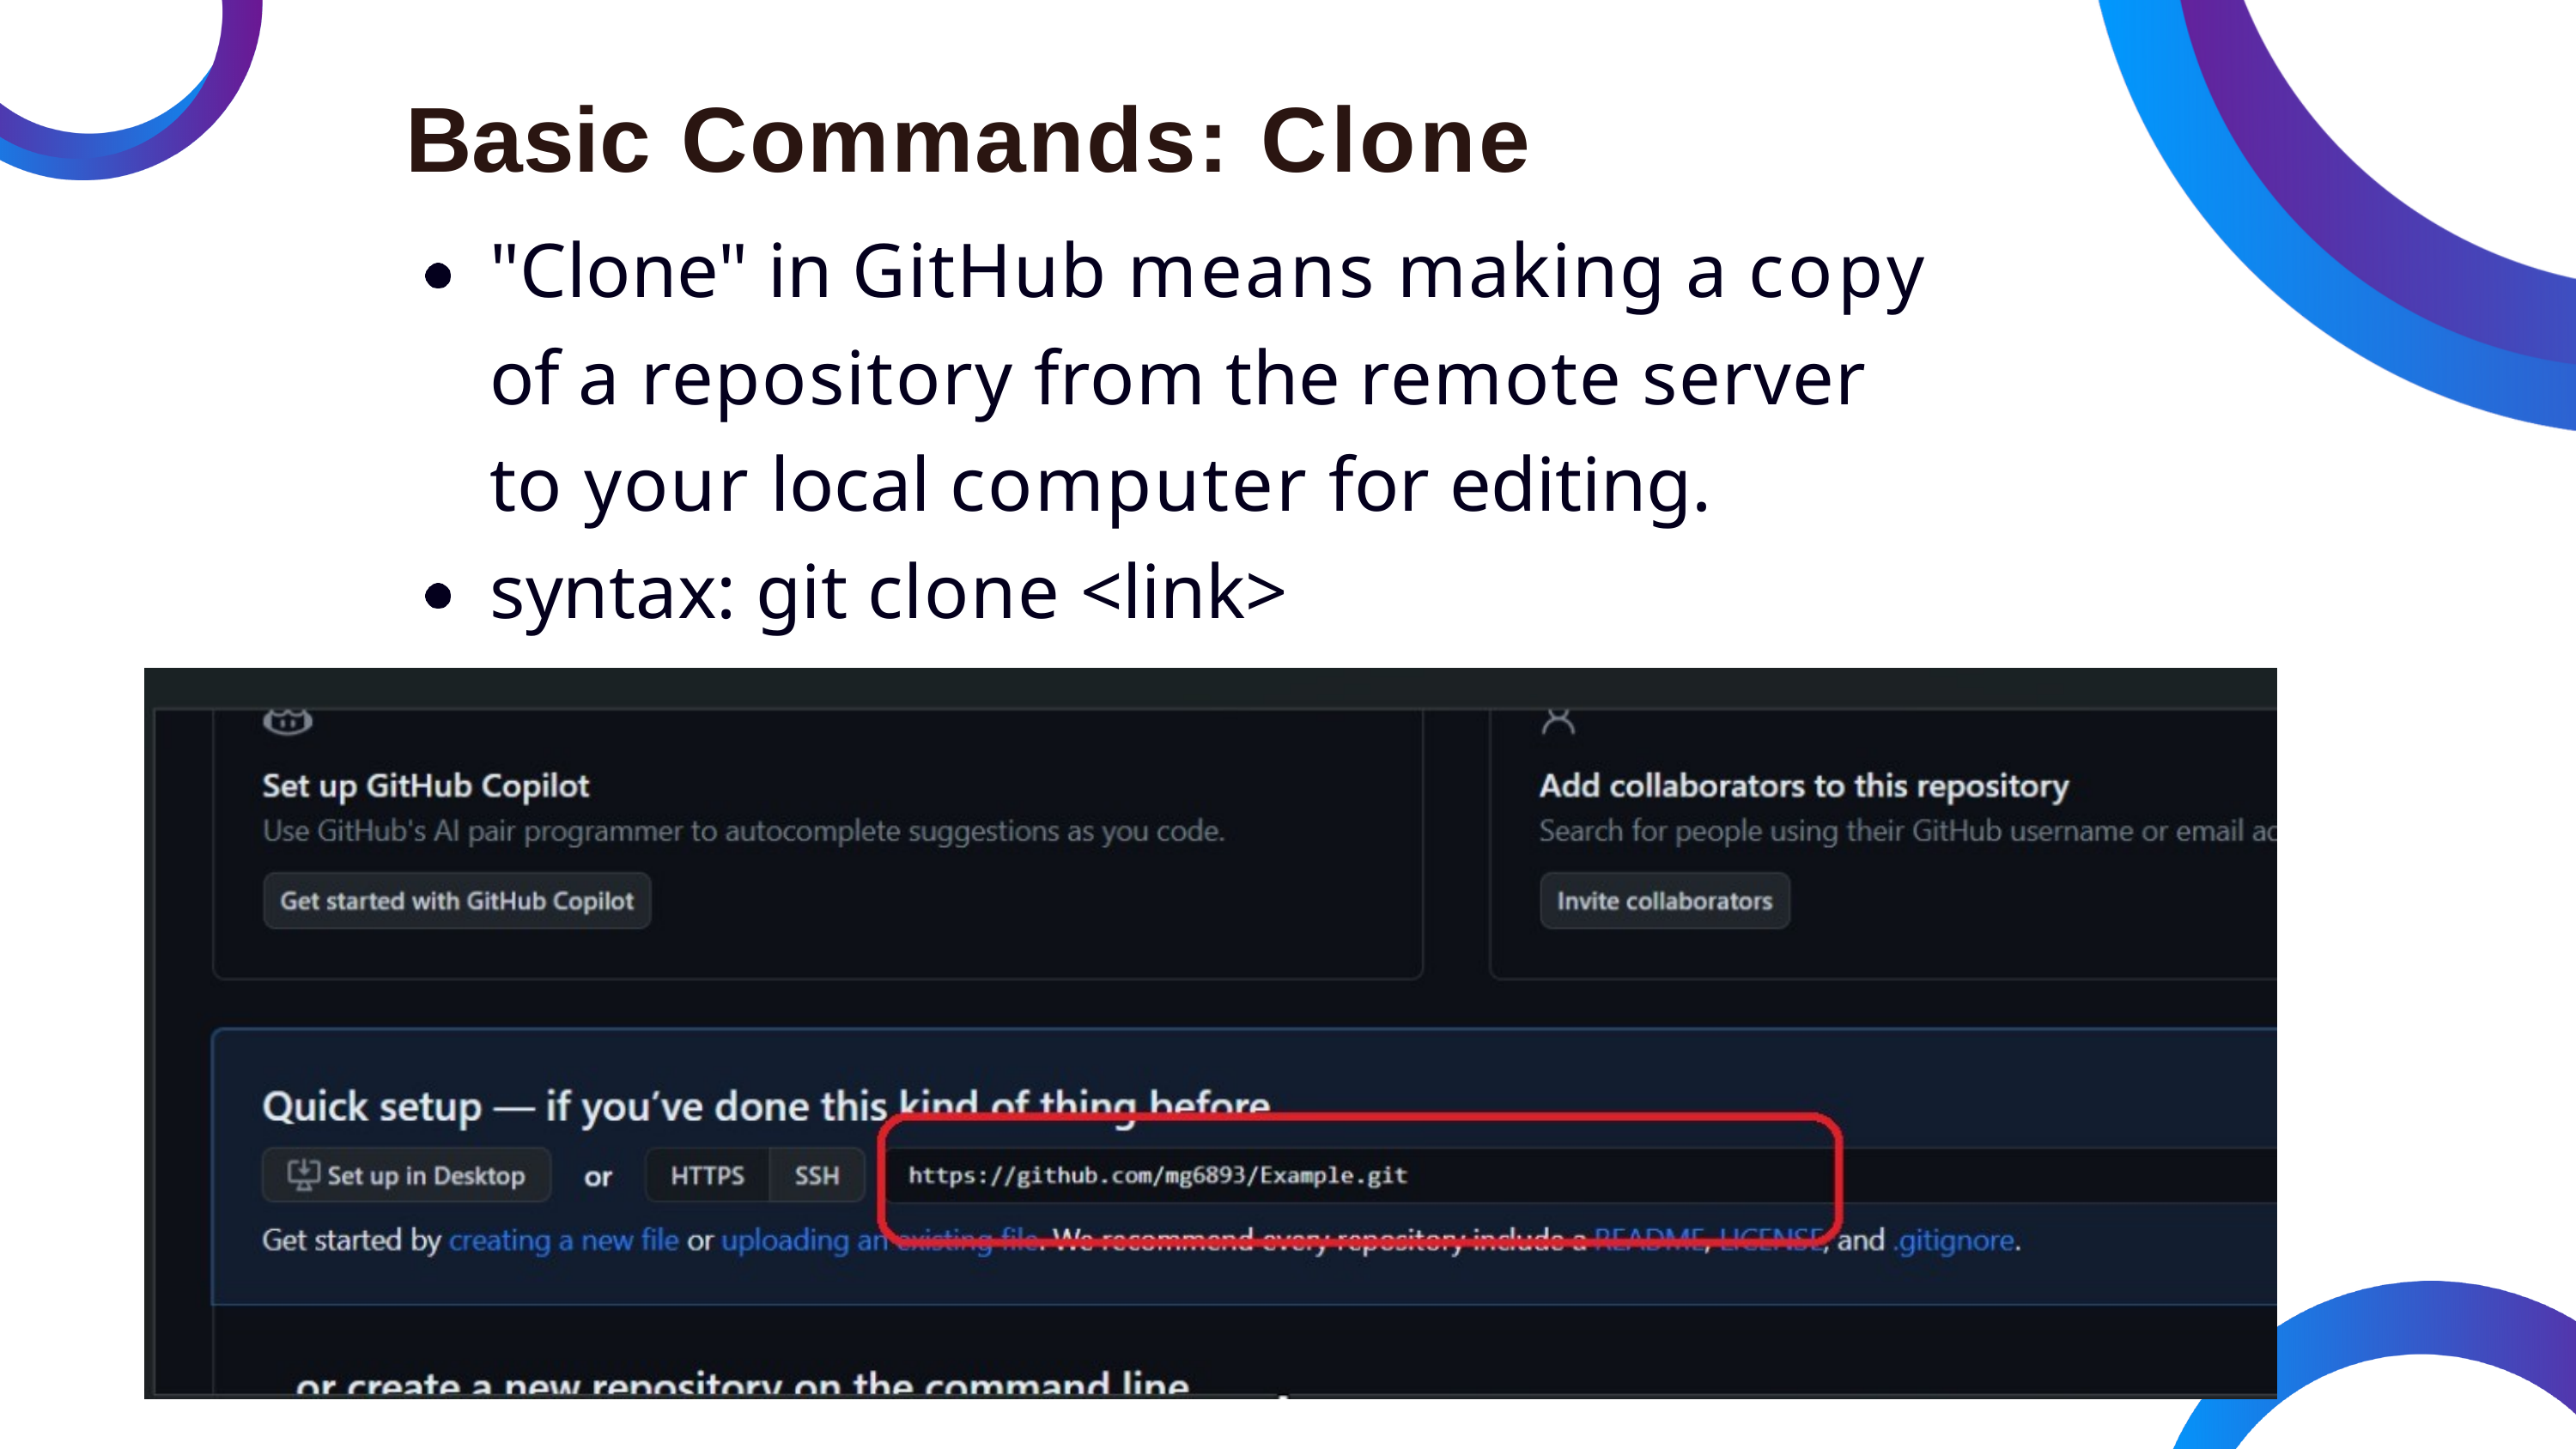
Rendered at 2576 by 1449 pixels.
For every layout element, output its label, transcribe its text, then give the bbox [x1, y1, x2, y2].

picture [425, 262, 451, 288]
picture [2083, 0, 2576, 436]
text_box "Clone" in GitHub means making a copy of a repository from the remote server to your local computer for editing. syntax: git clone <link> [488, 203, 1933, 634]
picture [0, 0, 263, 180]
picture [144, 667, 2576, 1449]
picture [425, 583, 451, 609]
title Basic Commands: Clone [404, 78, 1544, 323]
